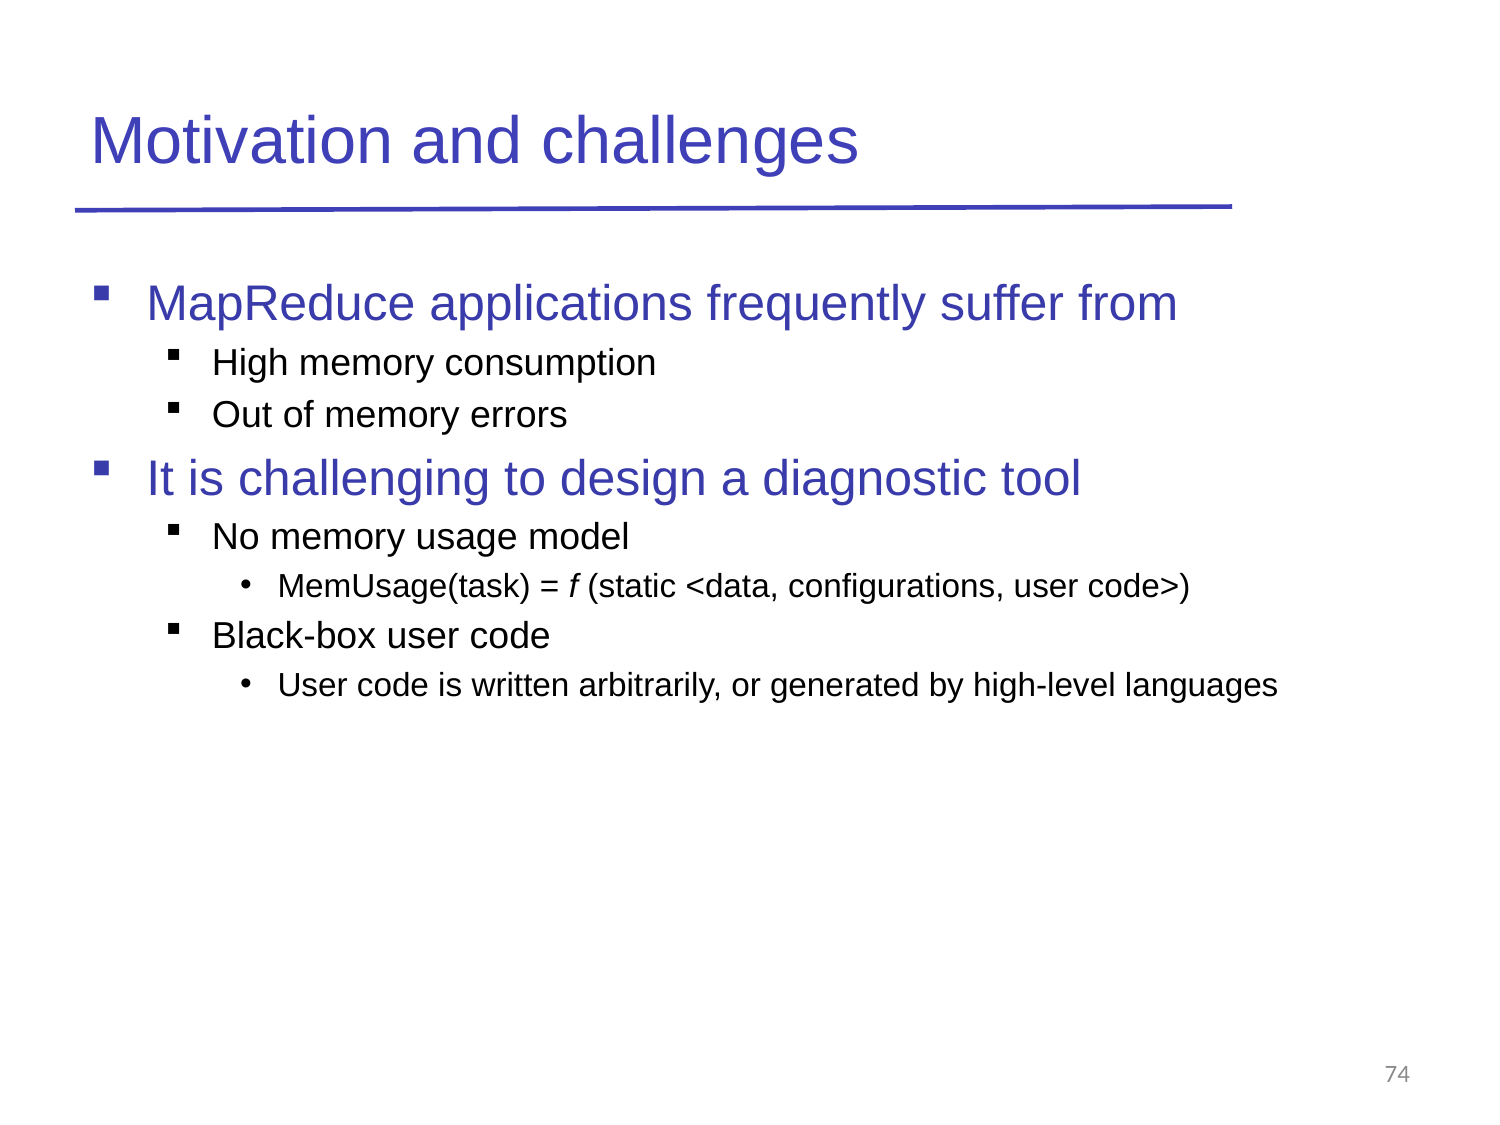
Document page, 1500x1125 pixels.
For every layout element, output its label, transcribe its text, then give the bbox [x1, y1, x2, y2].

title Motivation and challenges [75, 67, 1425, 207]
slide_number 74 [1074, 1042, 1425, 1103]
list MapReduce applications frequently suffer from High memory consumption Out of memory errors It is challenging to design a diagnostic tool No memory usage model MemUsage(task) = f (static <data, configurations, user code>) Black-box user code User code is written arbitrarily, or generated by high-level languages [75, 262, 1425, 1005]
